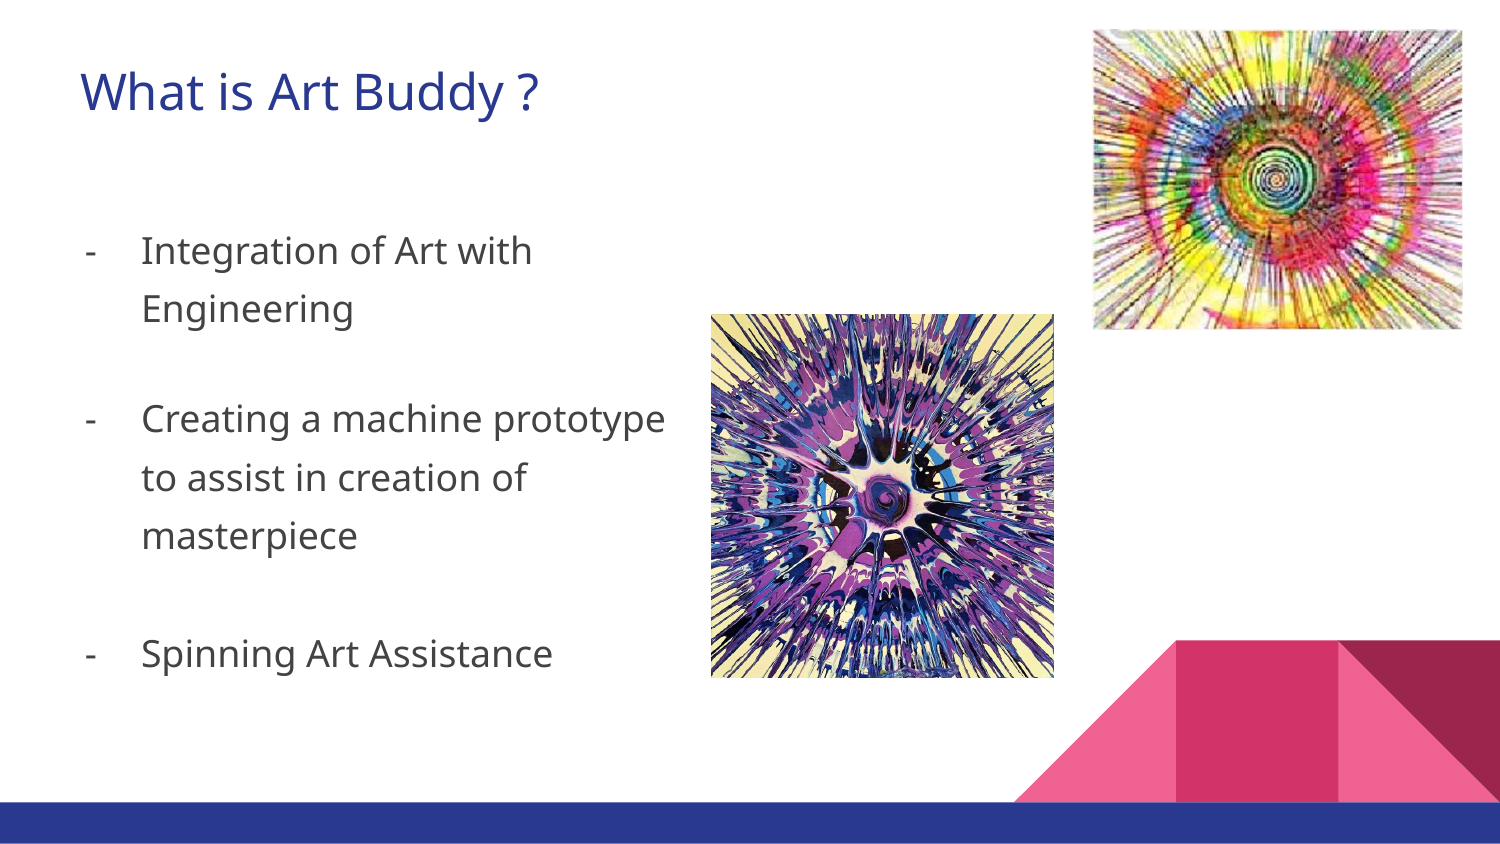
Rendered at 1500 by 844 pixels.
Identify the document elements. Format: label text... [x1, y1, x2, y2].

picture [1091, 29, 1464, 331]
title What is Art Buddy ? [65, 41, 1086, 142]
picture [711, 313, 1054, 678]
list Integration of Art with Engineering Creating a machine prototype to assist in creation of masterpiece Spinning Art Assistance [51, 201, 686, 750]
